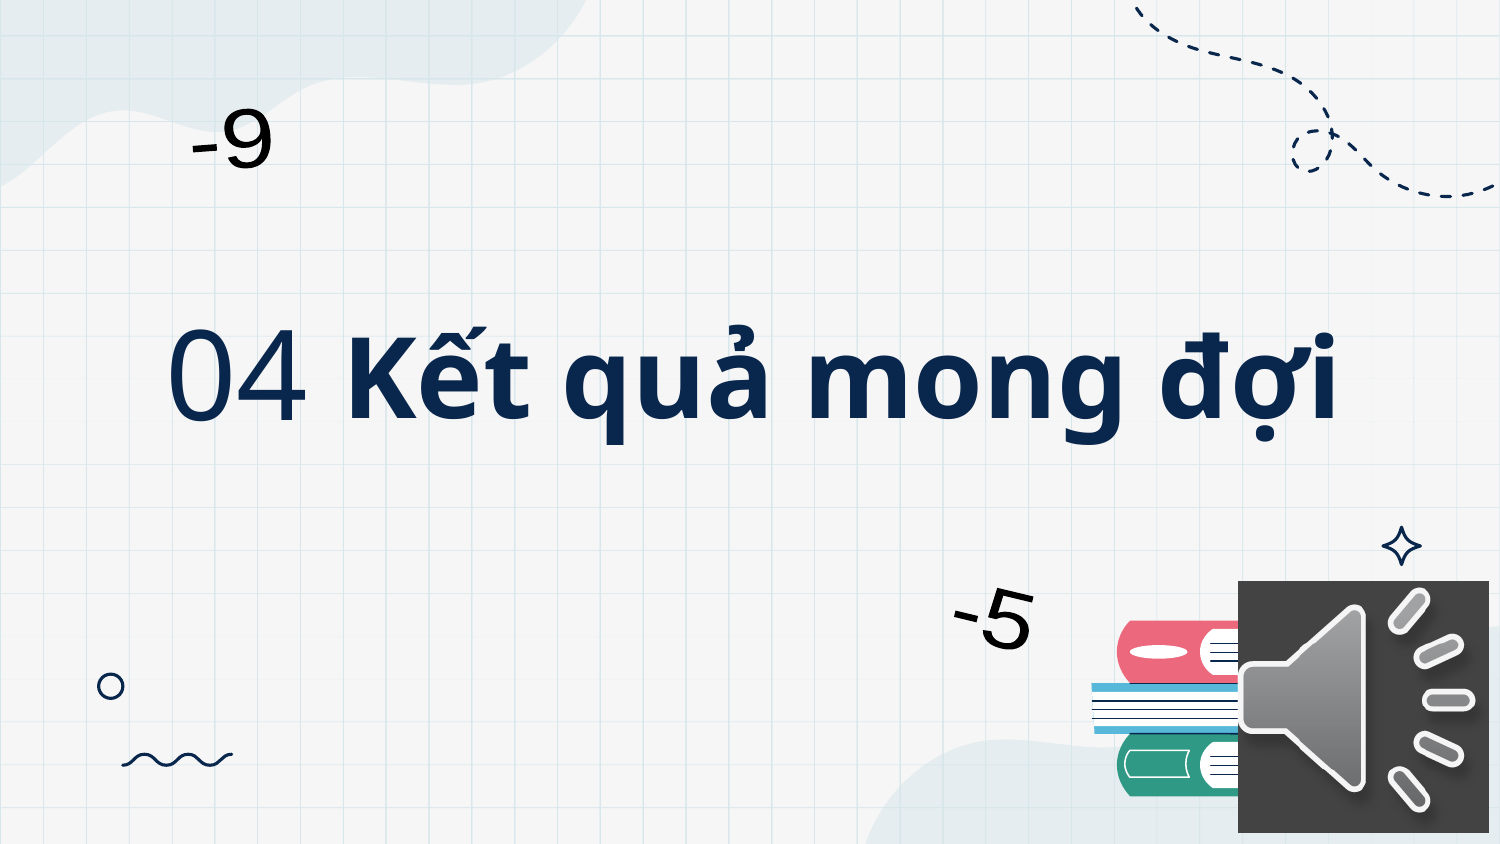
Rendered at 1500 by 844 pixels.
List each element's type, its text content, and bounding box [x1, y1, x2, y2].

title Kết quả mong đợi [327, 291, 1500, 425]
title 04 [150, 280, 359, 416]
picture [0, 0, 1500, 844]
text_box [98, 673, 233, 766]
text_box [1091, 620, 1231, 797]
